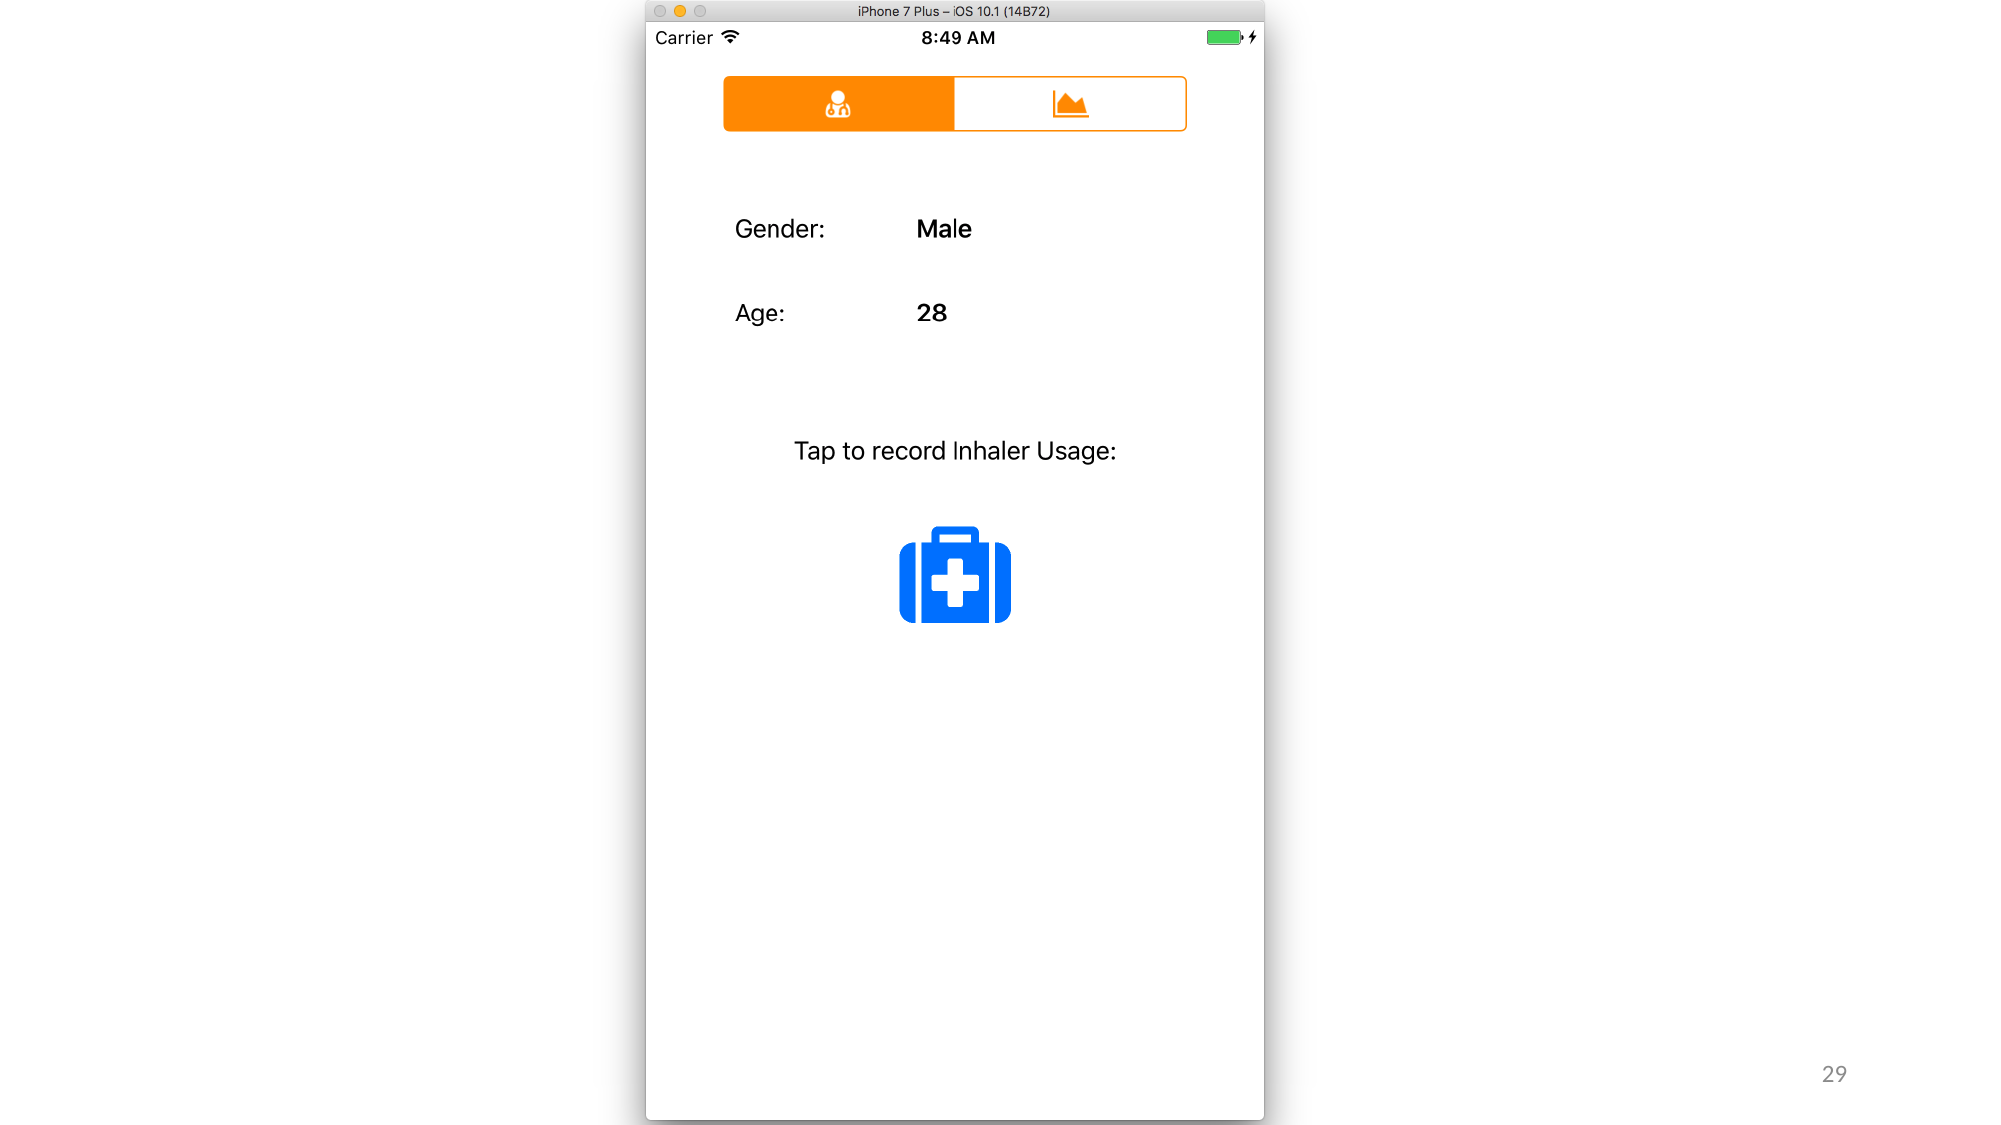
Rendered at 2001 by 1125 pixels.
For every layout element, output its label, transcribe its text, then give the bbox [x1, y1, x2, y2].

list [590, 0, 1319, 1125]
slide_number 29 [1412, 1042, 1863, 1103]
